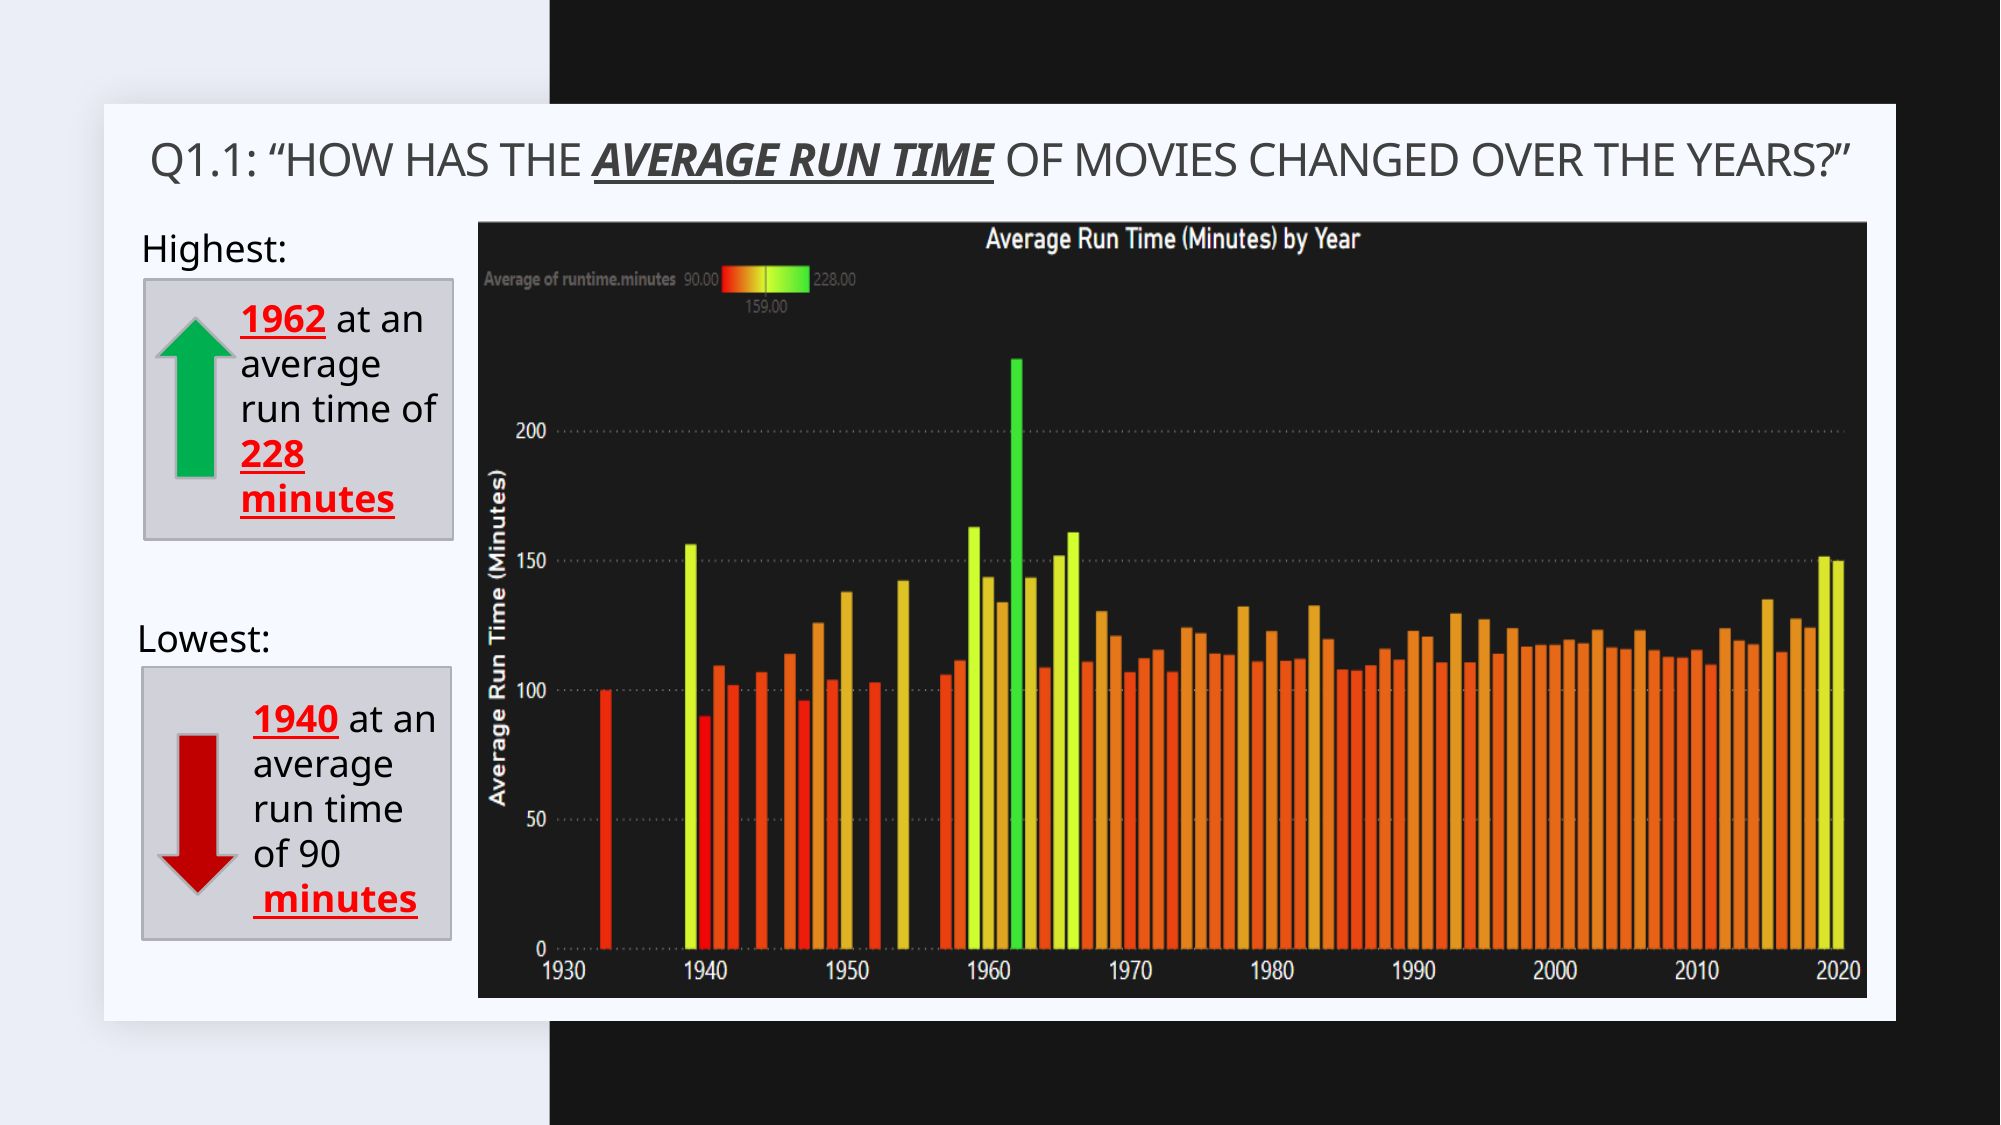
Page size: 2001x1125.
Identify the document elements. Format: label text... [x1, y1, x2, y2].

text_box [156, 733, 237, 896]
text_box [154, 316, 225, 480]
text_box Lowest: [121, 607, 472, 668]
text_box Highest: [126, 217, 476, 278]
text_box [143, 278, 454, 541]
text_box 1962 at an average run time of 228 minutes [225, 287, 463, 528]
text_box 1940 at an average run time of 90 minutes [237, 687, 475, 928]
picture [478, 220, 1868, 998]
title Q1.1: “How has the Average Run Time of movies changed over the years?” [23, 113, 1977, 211]
text_box [141, 668, 452, 941]
